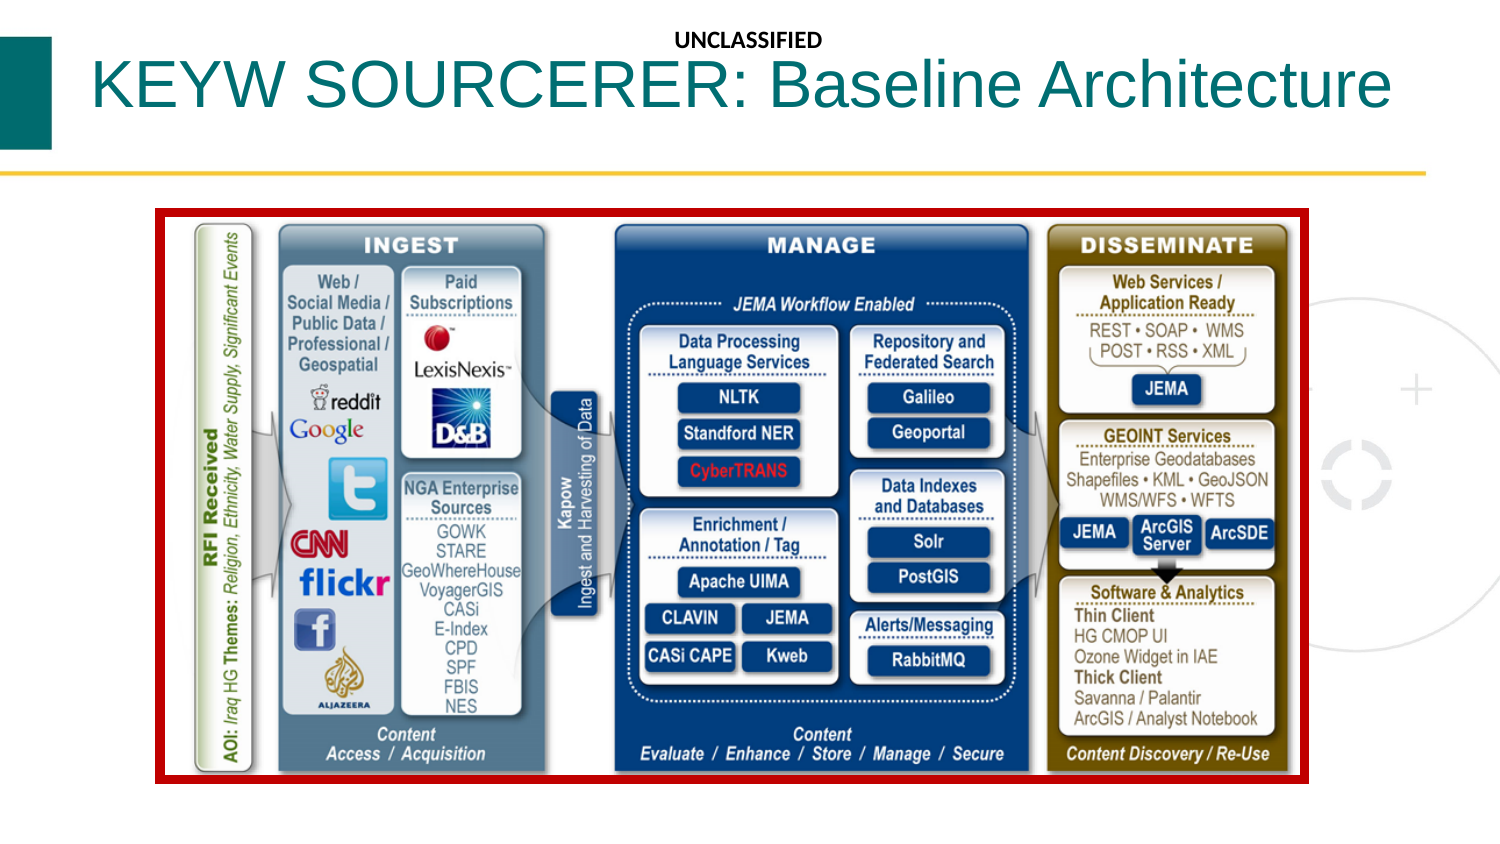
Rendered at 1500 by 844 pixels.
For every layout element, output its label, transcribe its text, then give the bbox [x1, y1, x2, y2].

text_box UNCLASSIFIED [659, 15, 840, 62]
picture [0, 0, 1500, 844]
title KEYW SOURCERER: Baseline Architecture [75, 33, 1425, 154]
